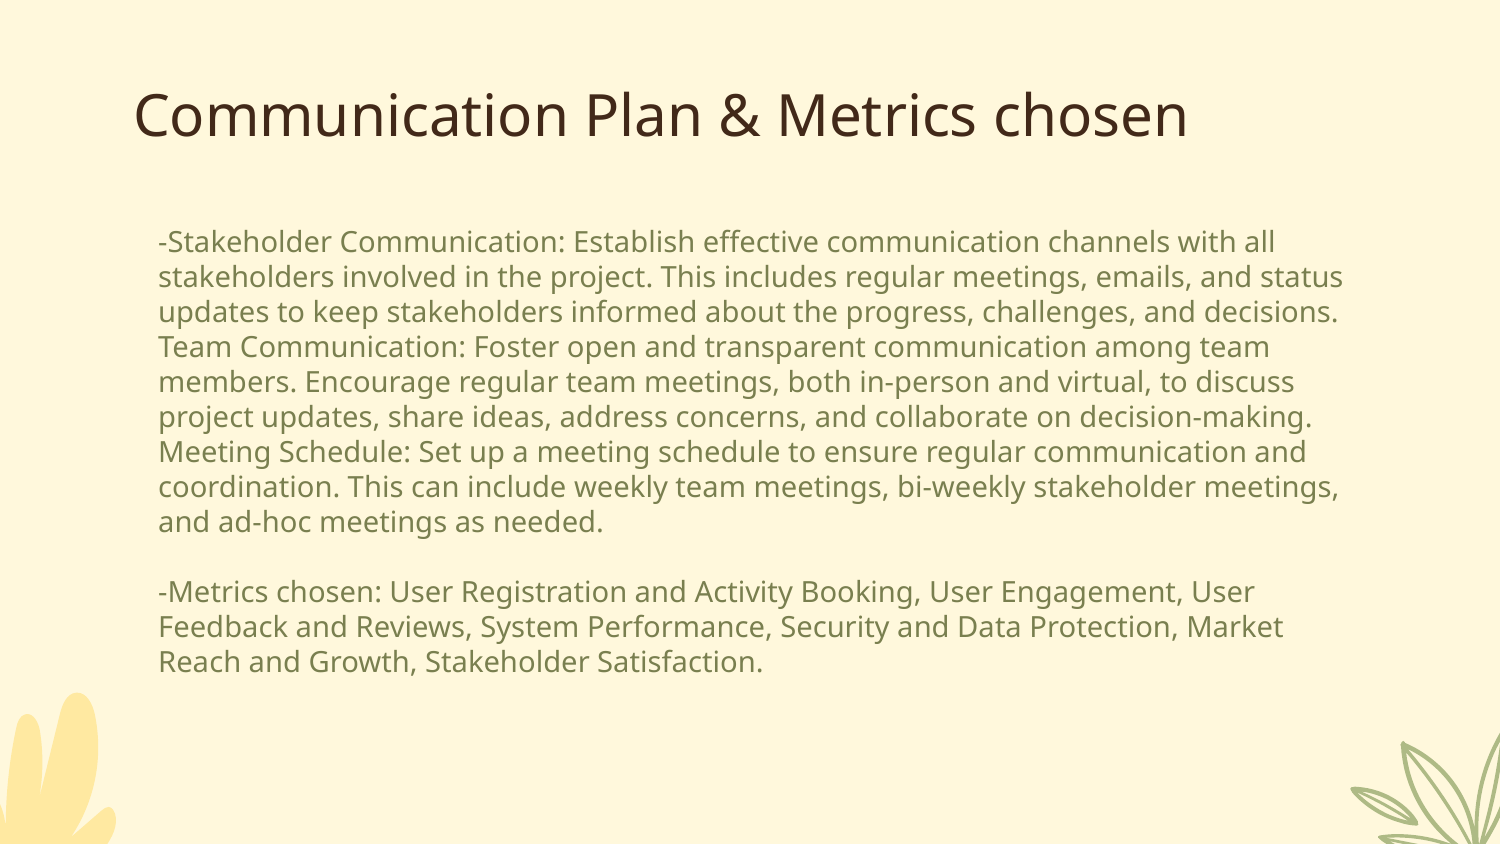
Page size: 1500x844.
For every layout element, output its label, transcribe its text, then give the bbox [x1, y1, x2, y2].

title Communication Plan & Metrics chosen [118, 63, 1382, 161]
list -Stakeholder Communication: Establish effective communication channels with all stakeholders involved in the project. This includes regular meetings, emails, and status updates to keep stakeholders informed about the progress, challenges, and decisions. Team Communication: Foster open and transparent communication among team members. Encourage regular team meetings, both in-person and virtual, to discuss project updates, share ideas, address concerns, and collaborate on decision-making. Meeting Schedule: Set up a meeting schedule to ensure regular communication and coordination. This can include weekly team meetings, bi-weekly stakeholder meetings, and ad-hoc meetings as needed. -Metrics chosen: User Registration and Activity Booking, User Engagement, User Feedback and Reviews, System Performance, Security and Data Protection, Market Reach and Growth, Stakeholder Satisfaction. [118, 180, 1382, 750]
